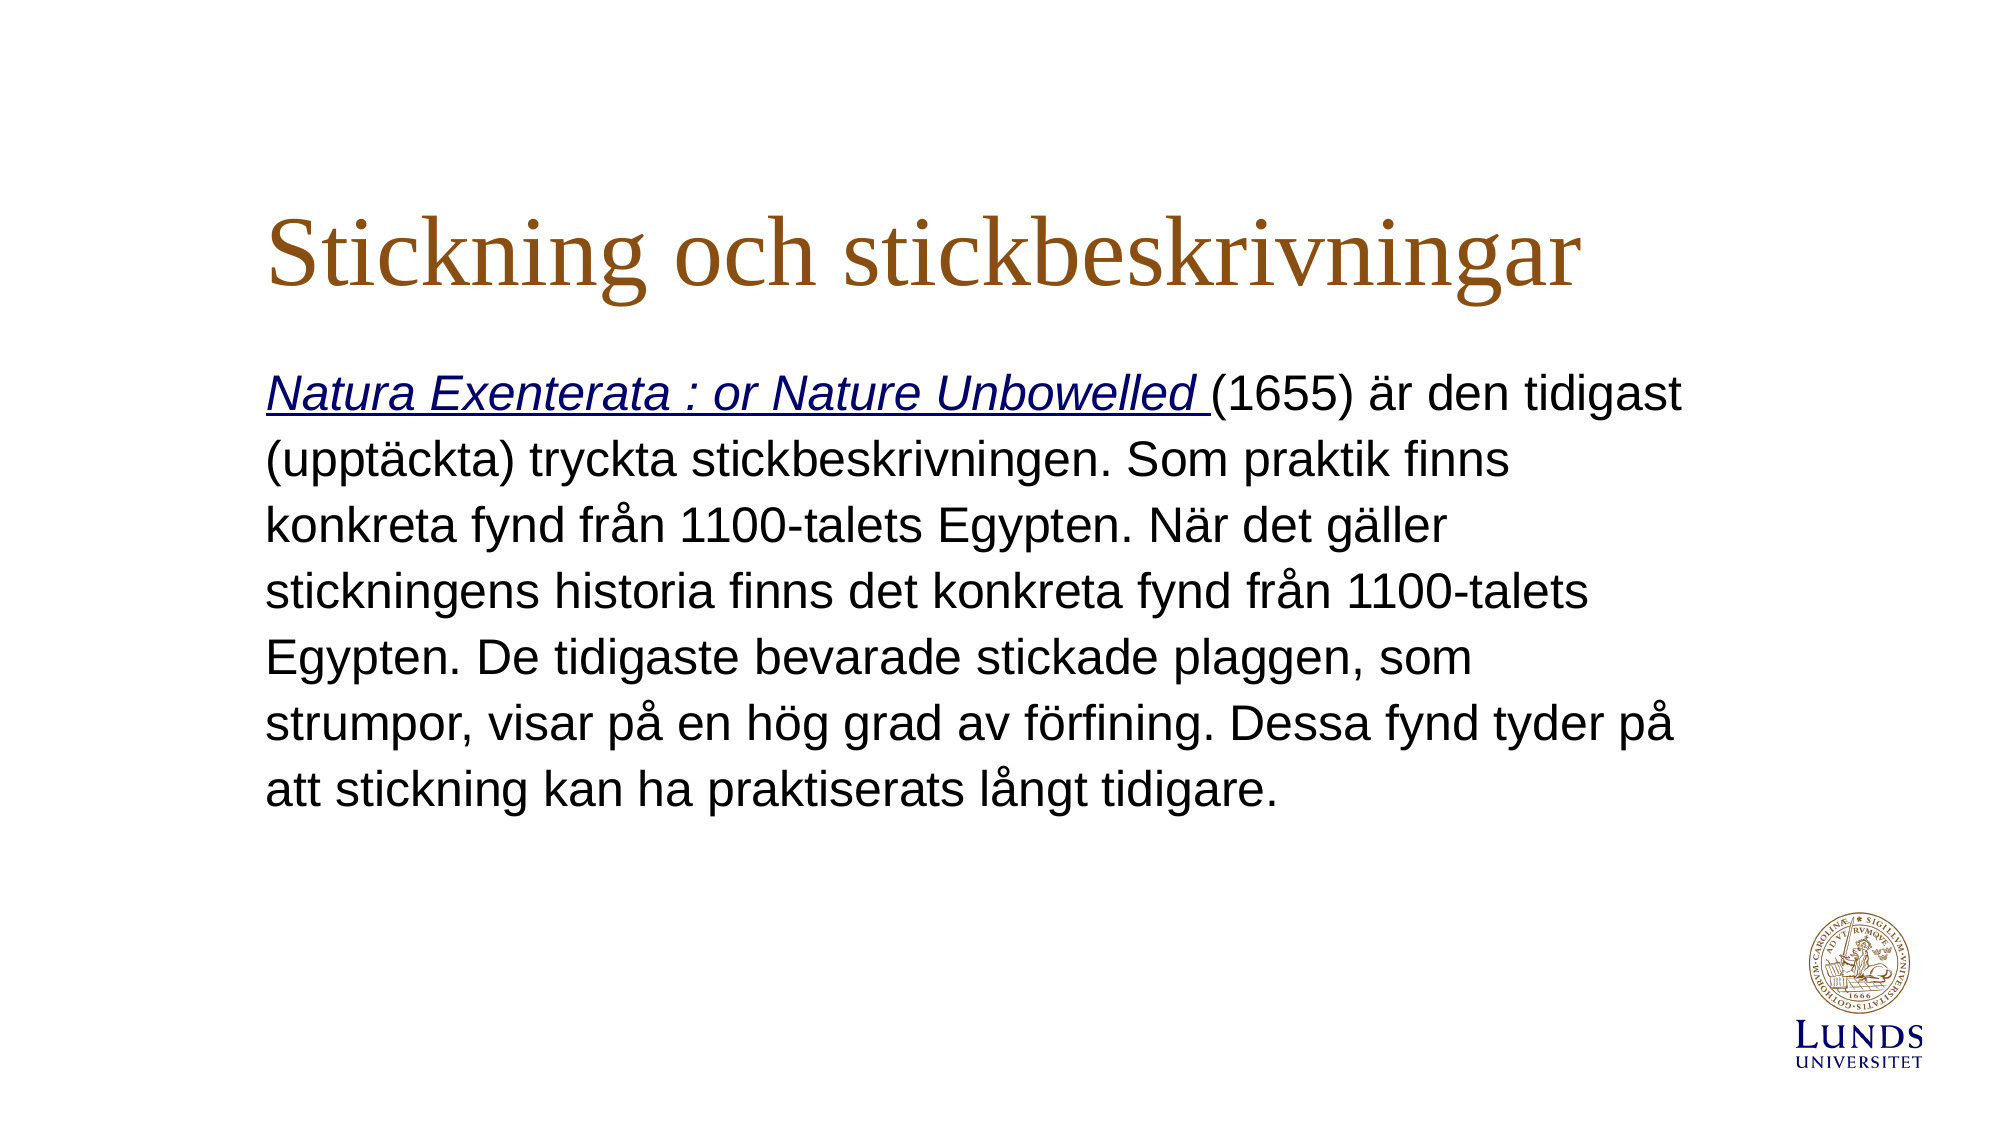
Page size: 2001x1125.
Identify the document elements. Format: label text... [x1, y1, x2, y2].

list Natura Exenterata : or Nature Unbowelled (1655) är den tidigast (upptäckta) tryckta stickbeskrivningen. Som praktik finns konkreta fynd från 1100-talets Egypten. När det gäller stickningens historia finns det konkreta fynd från 1100-talets Egypten. De tidigaste bevarade stickade plaggen, som strumpor, visar på en hög grad av förfining. Dessa fynd tyder på att stickning kan ha praktiserats långt tidigare. [265, 354, 1692, 1004]
title Stickning och stickbeskrivningar [265, 59, 1713, 355]
